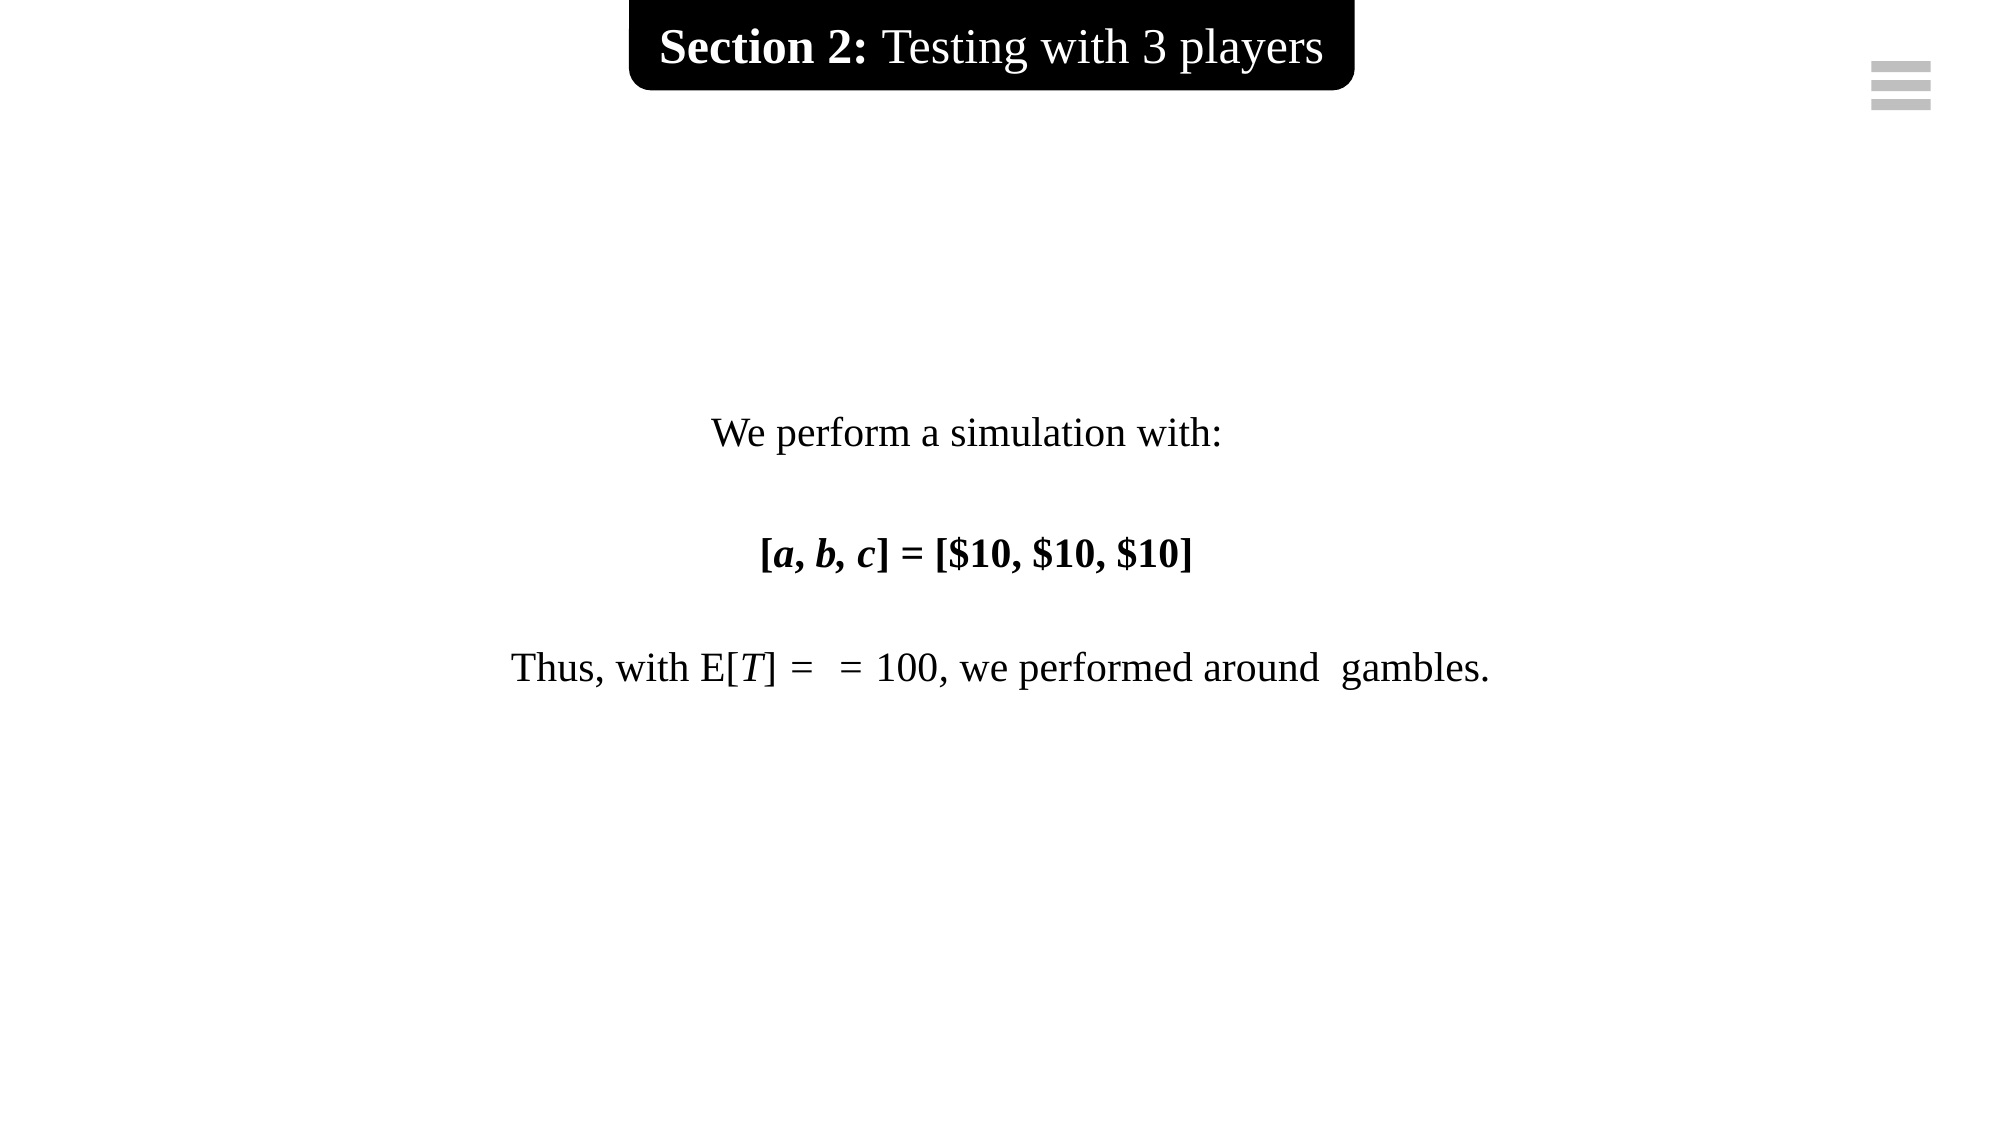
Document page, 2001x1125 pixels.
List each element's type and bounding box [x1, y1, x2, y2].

text_box [583, 0, 1417, 86]
text_box [371, 397, 1641, 721]
text_box [1871, 61, 1931, 111]
